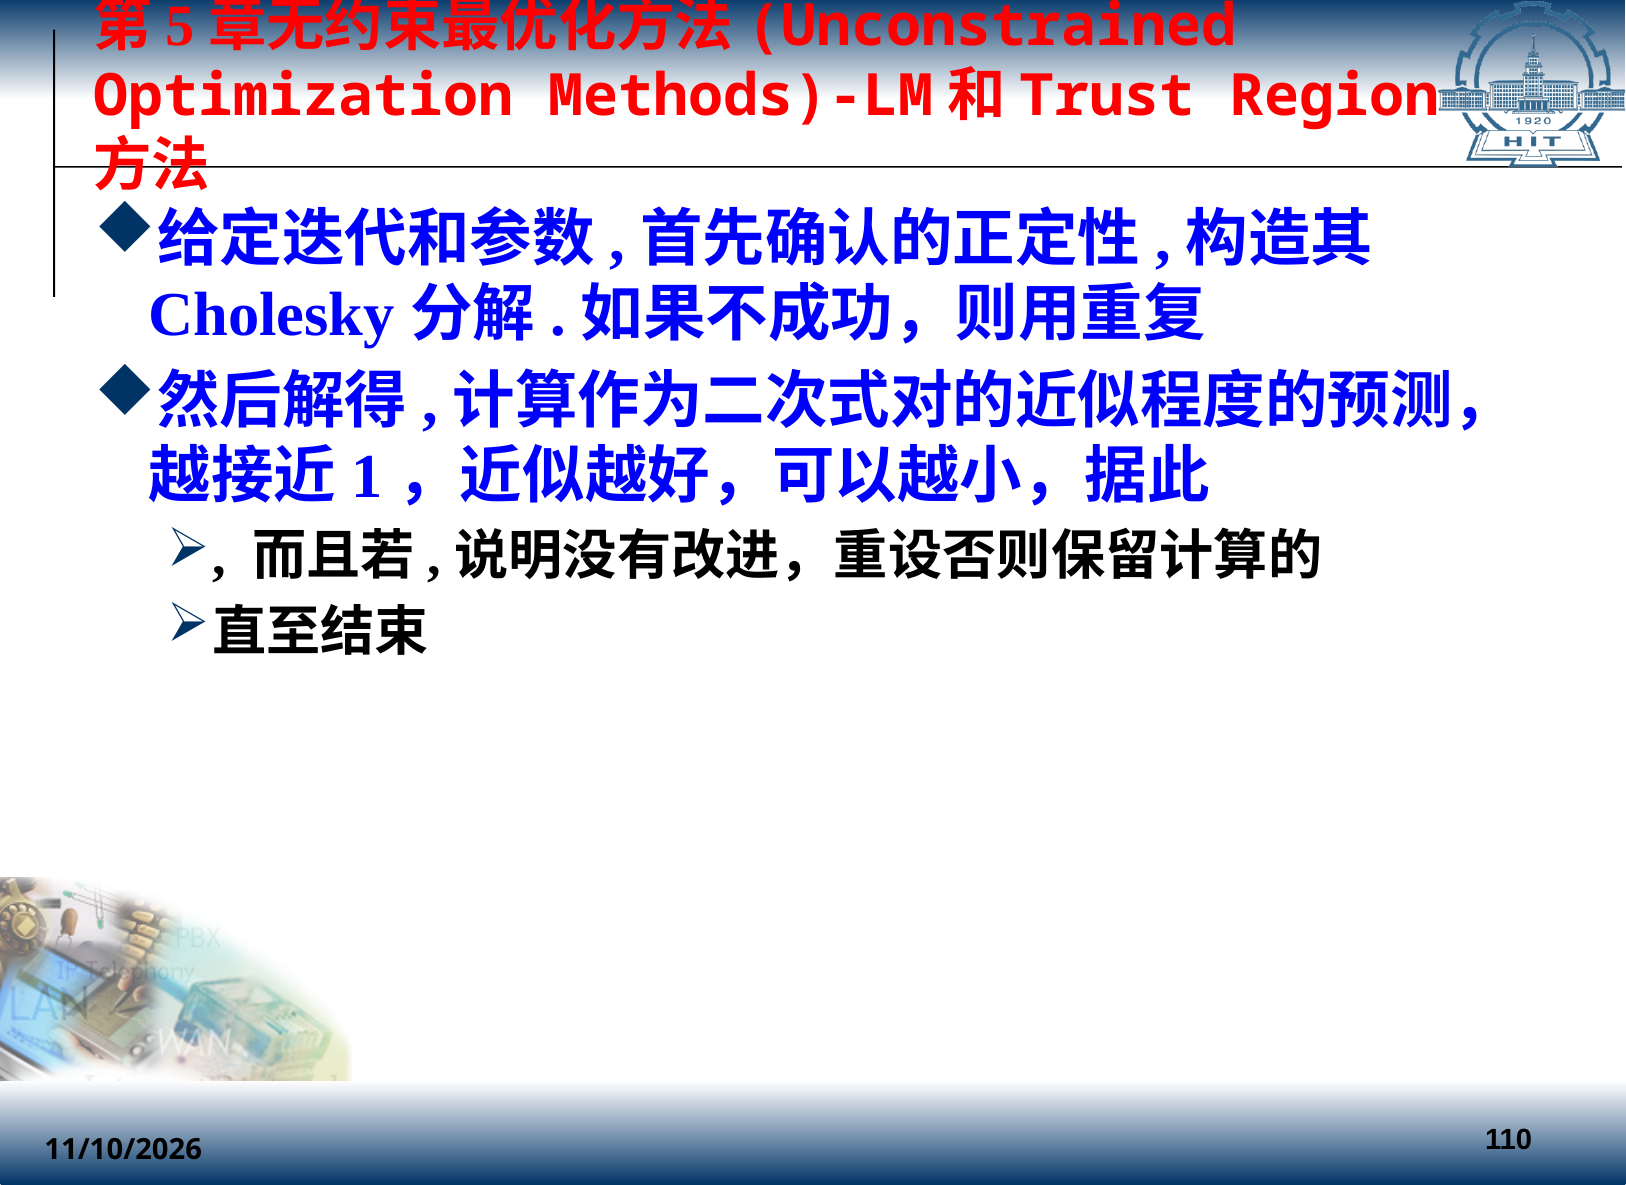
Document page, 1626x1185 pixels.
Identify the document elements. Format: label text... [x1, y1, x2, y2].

picture [0, 877, 352, 1120]
title 第5章无约束最优化方法(Unconstrained Optimization Methods)-LM和Trust Region方法 [78, 29, 1498, 155]
picture [1438, 1, 1626, 167]
